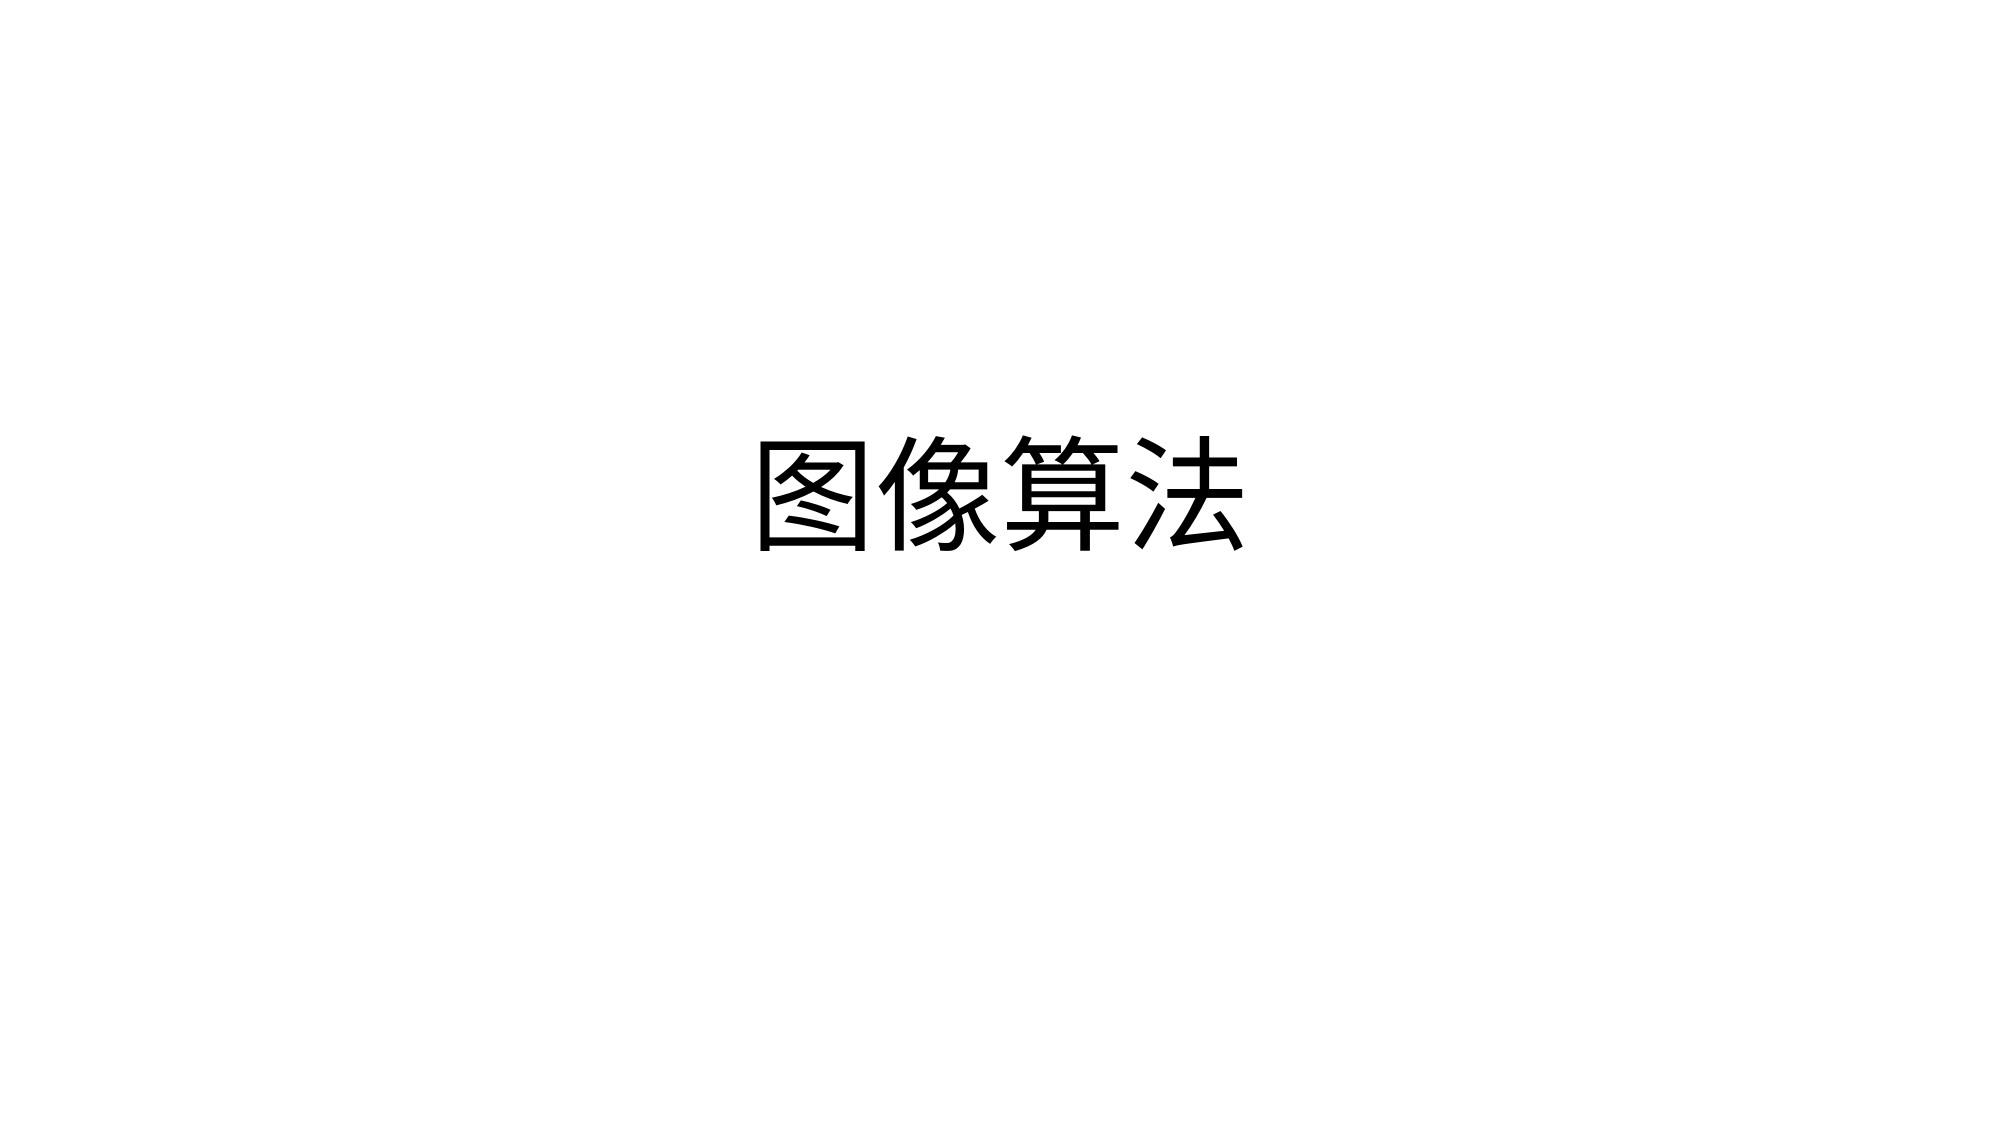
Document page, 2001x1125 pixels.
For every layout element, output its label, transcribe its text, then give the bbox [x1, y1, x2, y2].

title 图像算法 [249, 184, 1750, 576]
